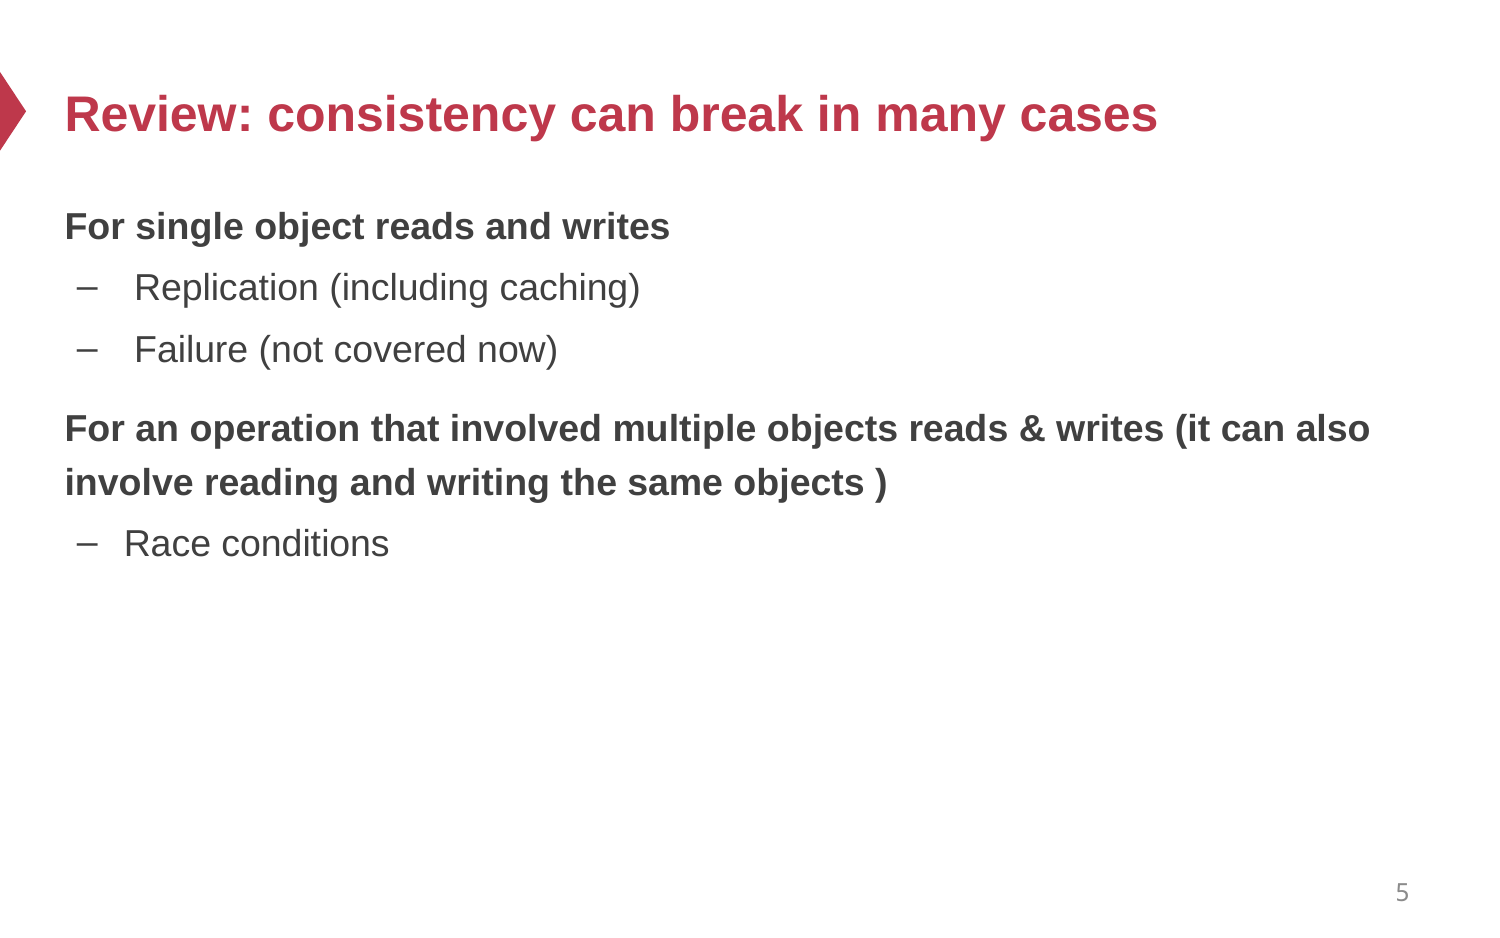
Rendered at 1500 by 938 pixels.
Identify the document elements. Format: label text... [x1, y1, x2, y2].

slide_number 5 [1074, 868, 1425, 919]
title Review: consistency can break in many cases [49, 37, 1400, 185]
list For single object reads and writes Replication (including caching) Failure (not covered now) For an operation that involved multiple objects reads & writes (it can also involve reading and writing the same objects ) Race conditions [49, 185, 1400, 804]
